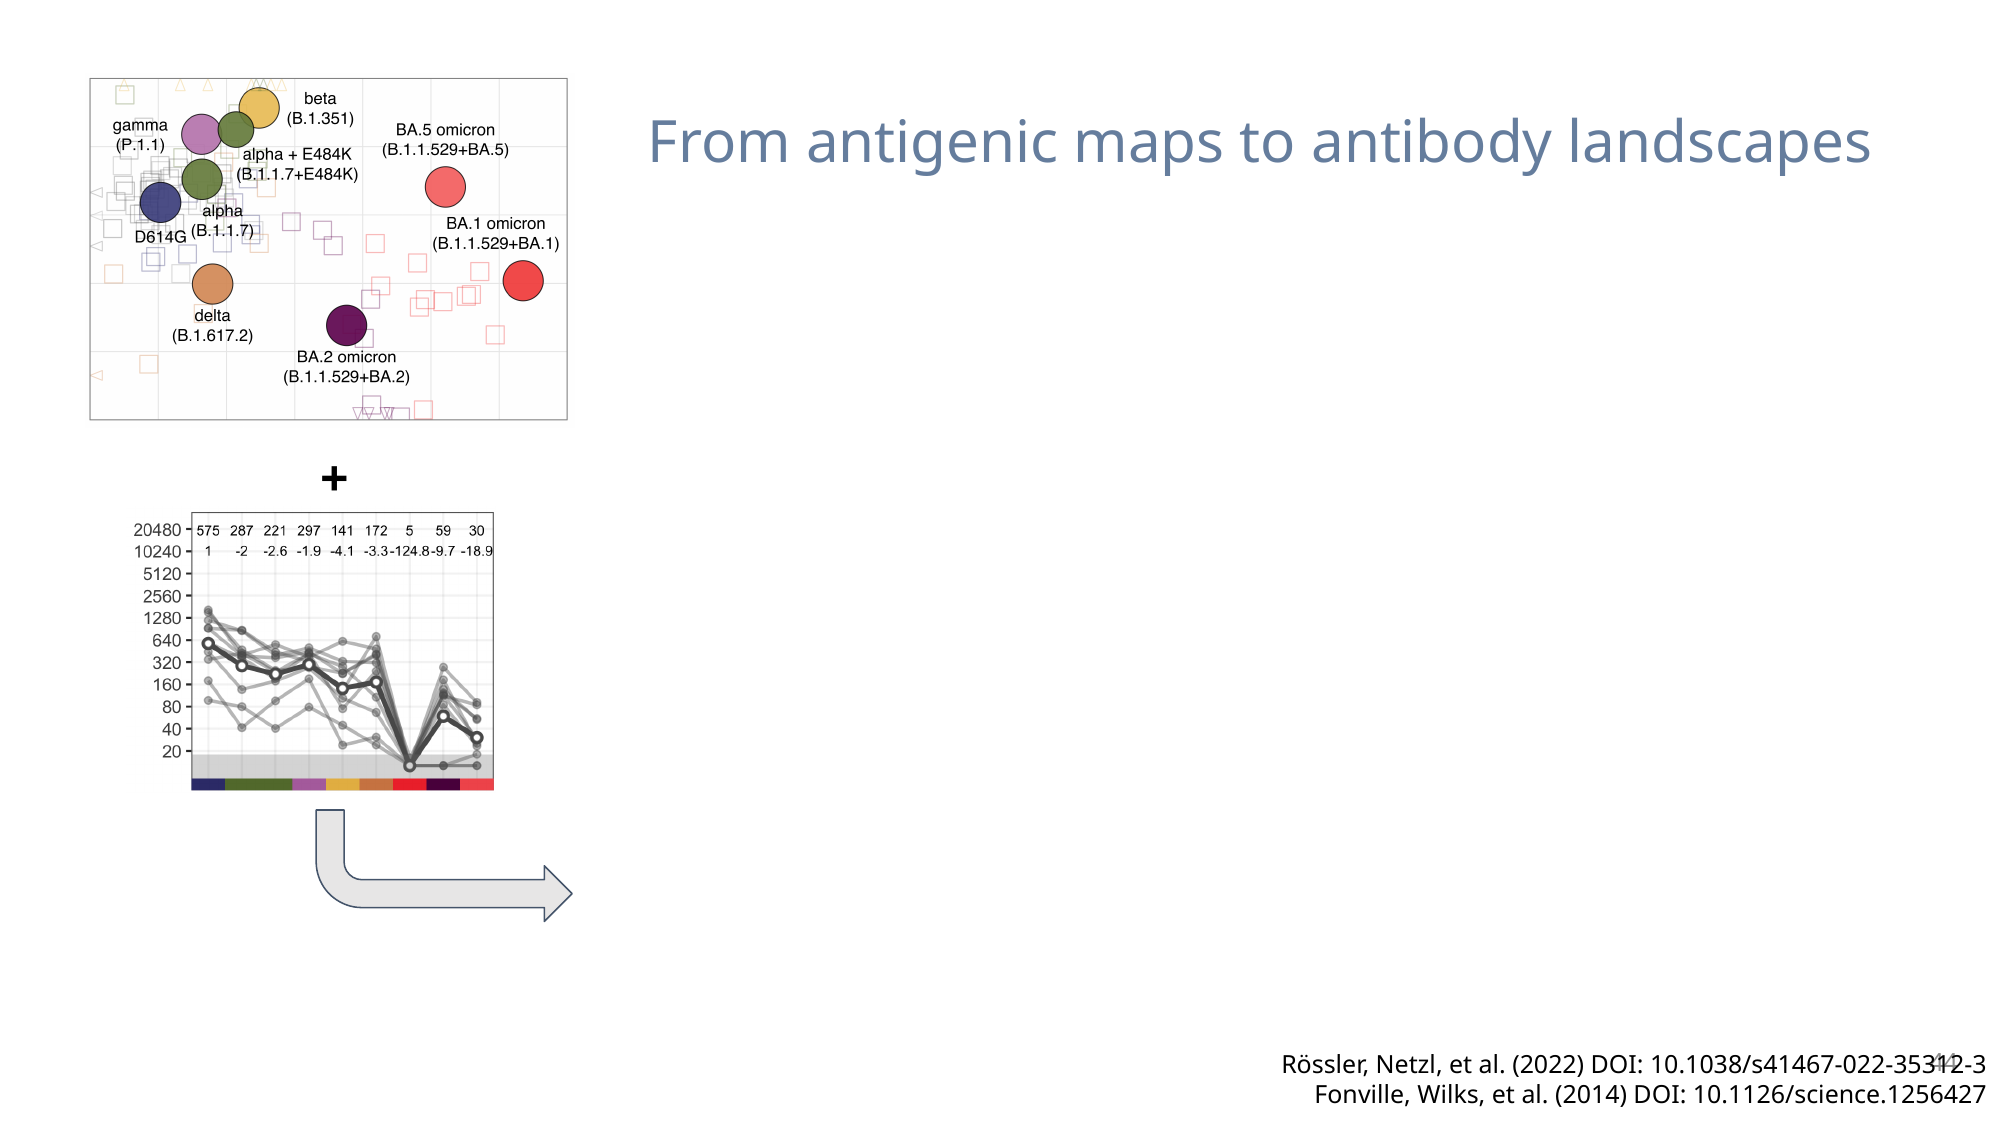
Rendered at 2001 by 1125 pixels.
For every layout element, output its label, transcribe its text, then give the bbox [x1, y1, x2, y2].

text_box Rössler, Netzl, et al. (2022) DOI: 10.1038/s41467-022-35312-3 Fonville, Wilks, et al. (2014) DOI: 10.1126/science.1256427 [1266, 1041, 2000, 1117]
picture [84, 72, 575, 428]
title From antigenic maps to antibody landscapes [632, 97, 1932, 223]
text_box + [306, 438, 365, 506]
picture [126, 506, 496, 793]
text_box [316, 810, 573, 922]
slide_number 44 [1853, 1019, 1974, 1106]
